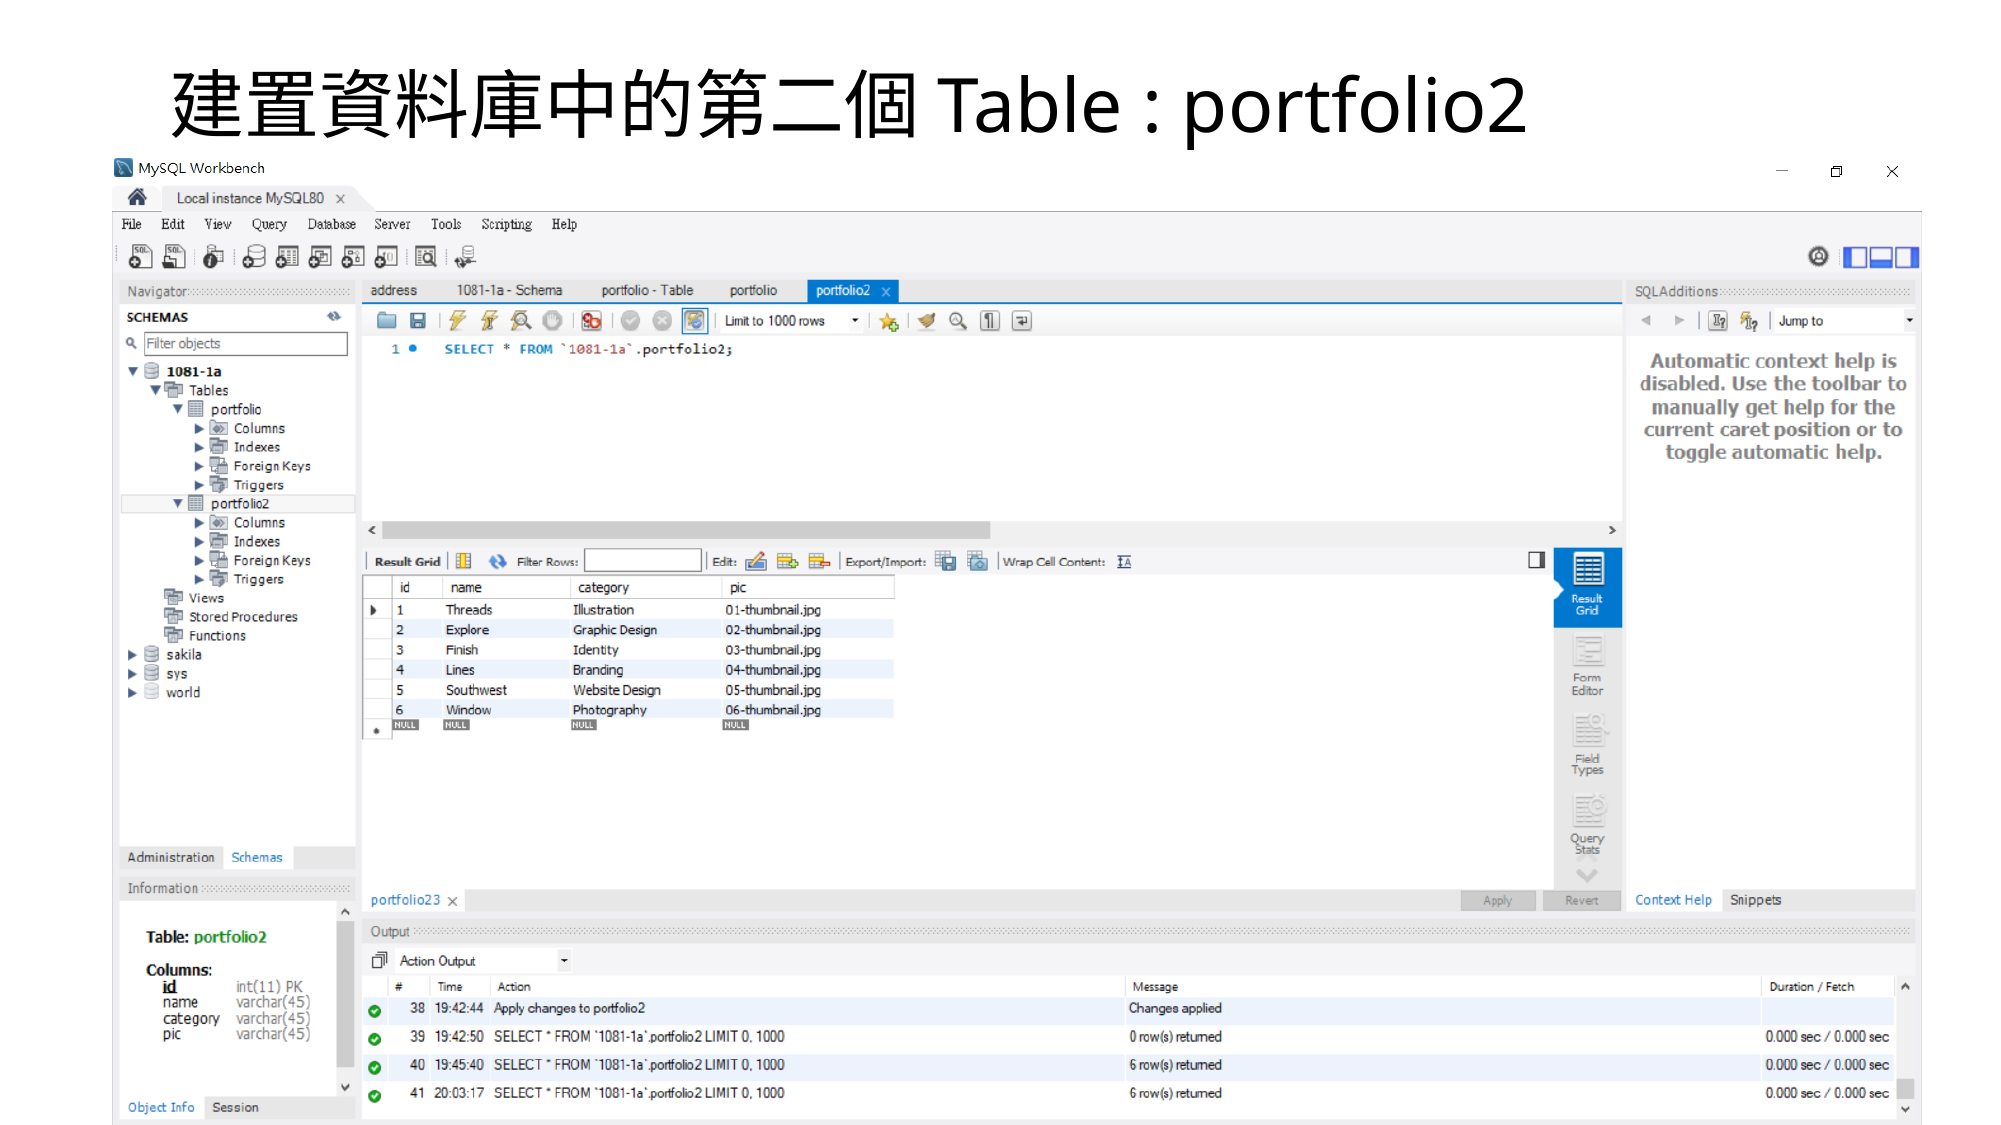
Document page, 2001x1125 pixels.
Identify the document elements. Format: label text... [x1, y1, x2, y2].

title 建置資料庫中的第二個Table : portfolio2 [154, 0, 1880, 154]
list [112, 154, 1922, 1125]
